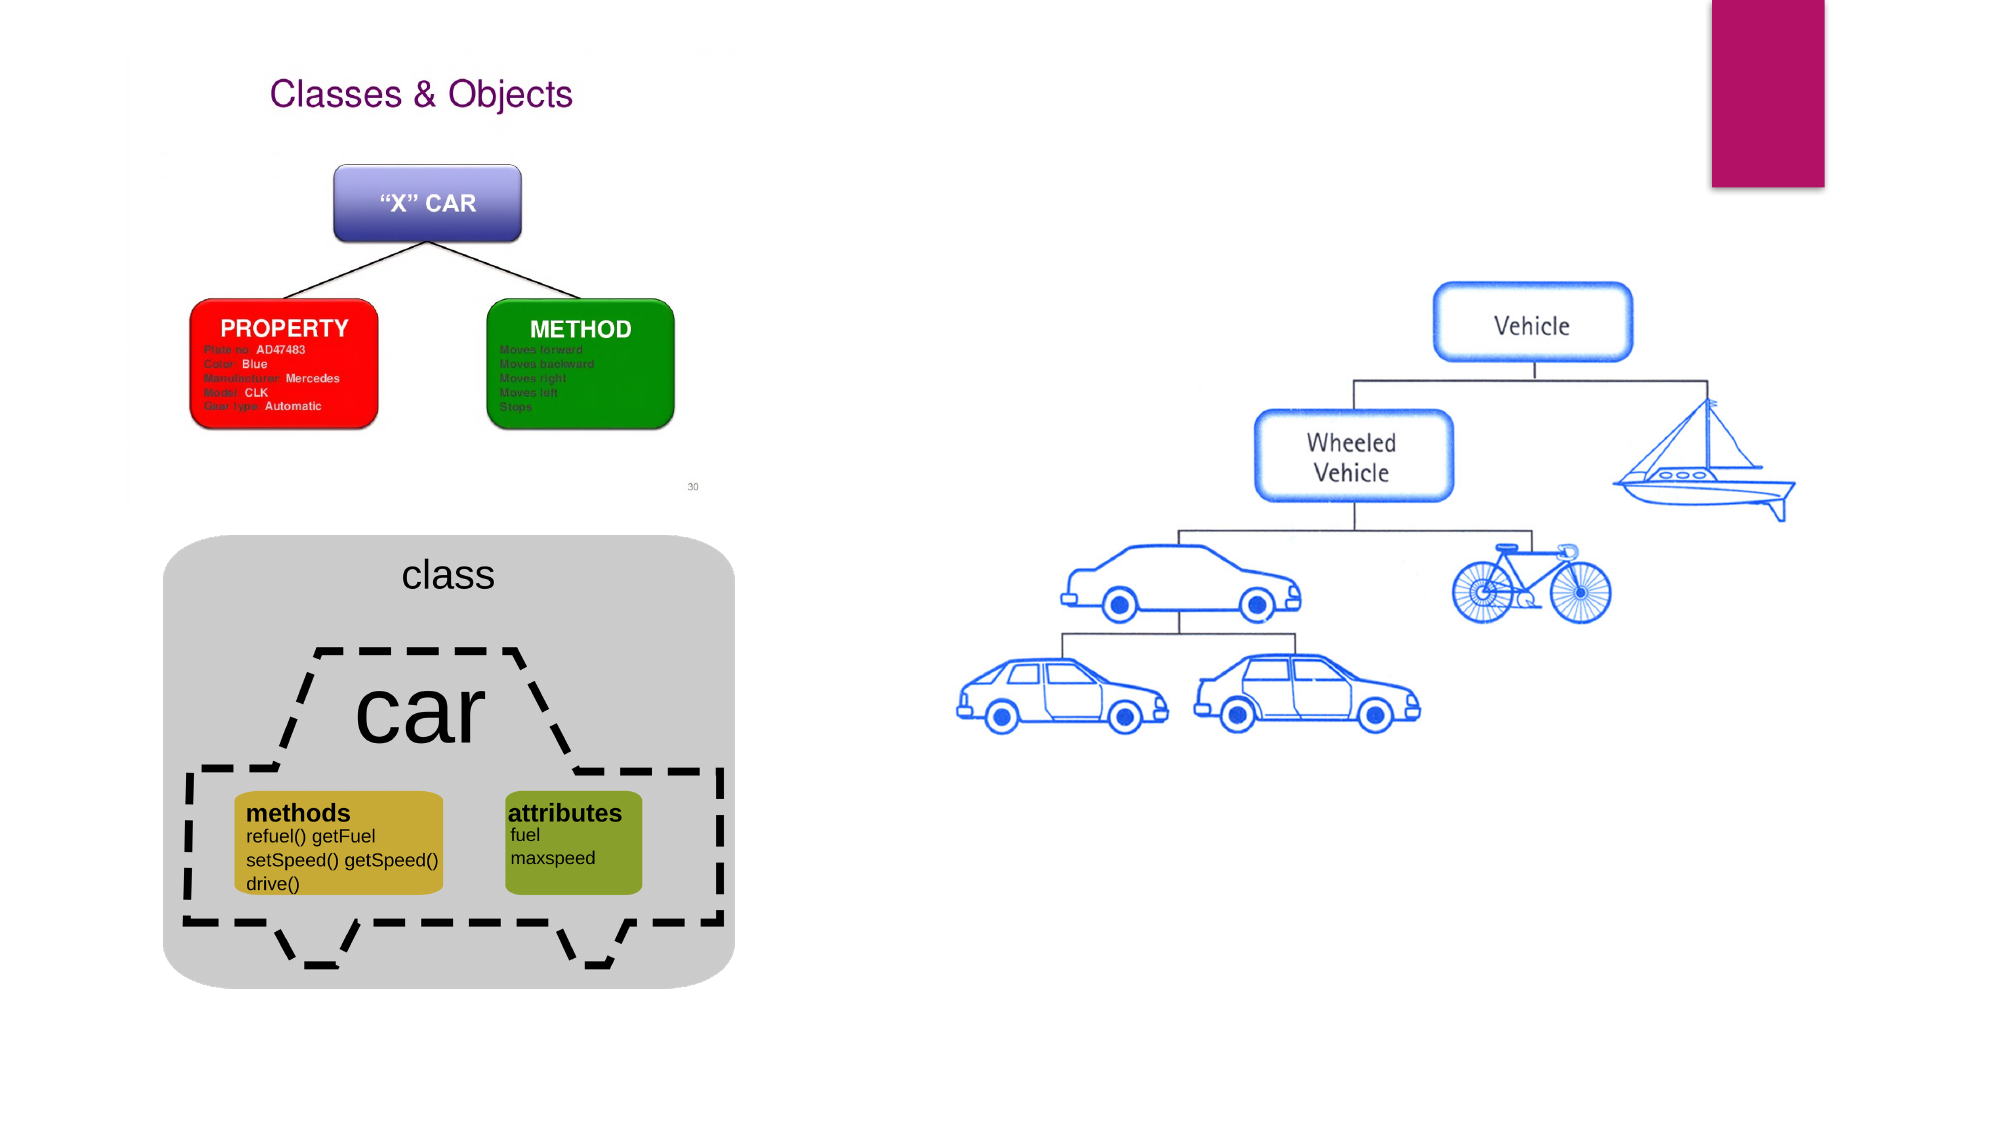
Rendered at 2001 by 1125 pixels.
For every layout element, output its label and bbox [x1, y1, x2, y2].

picture [163, 535, 735, 990]
picture [126, 51, 735, 509]
picture [954, 279, 1800, 737]
